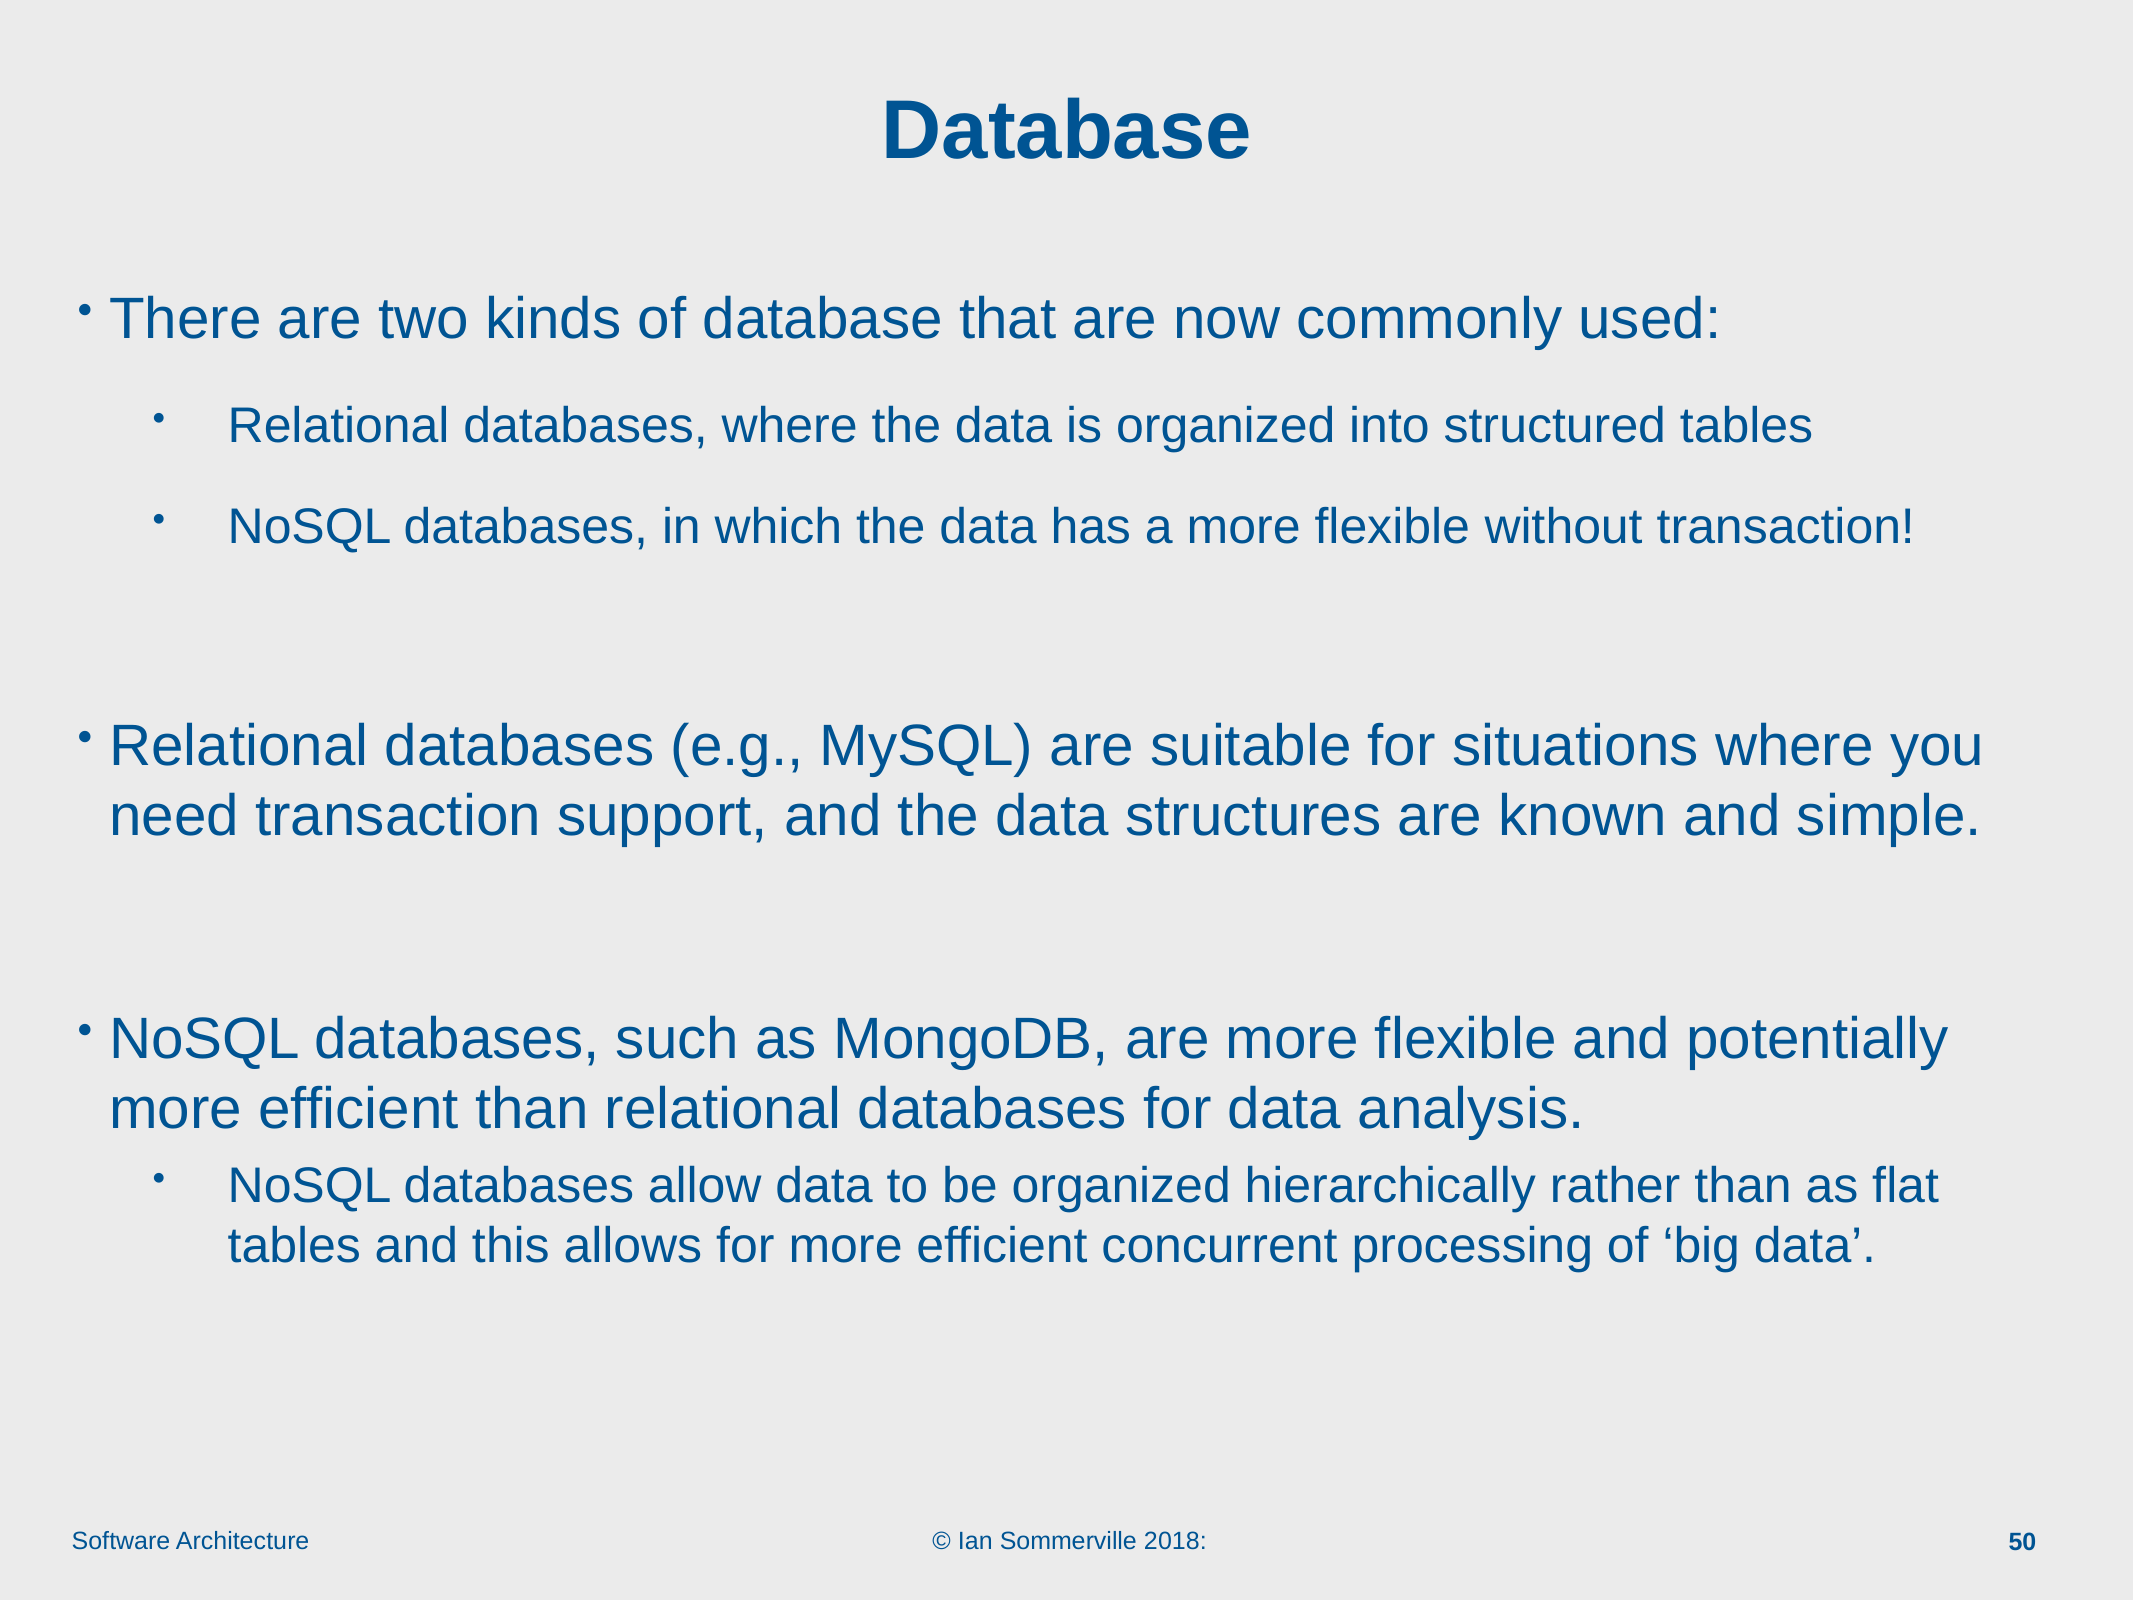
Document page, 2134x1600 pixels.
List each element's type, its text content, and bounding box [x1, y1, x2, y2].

list There are two kinds of database that are now commonly used: Relational databases, where the data is organized into structured tables NoSQL databases, in which the data has a more flexible without transaction! Relational databases (e.g., MySQL) are suitable for situations where you need transaction support, and the data structures are known and simple. NoSQL databases, such as MongoDB, are more flexible and potentially more efficient than relational databases for data analysis. NoSQL databases allow data to be organized hierarchically rather than as flat tables and this allows for more efficient concurrent processing of ‘big data’. [68, 271, 2016, 1454]
title Database [80, 66, 2053, 248]
slide_number 50 [1997, 1516, 2046, 1563]
